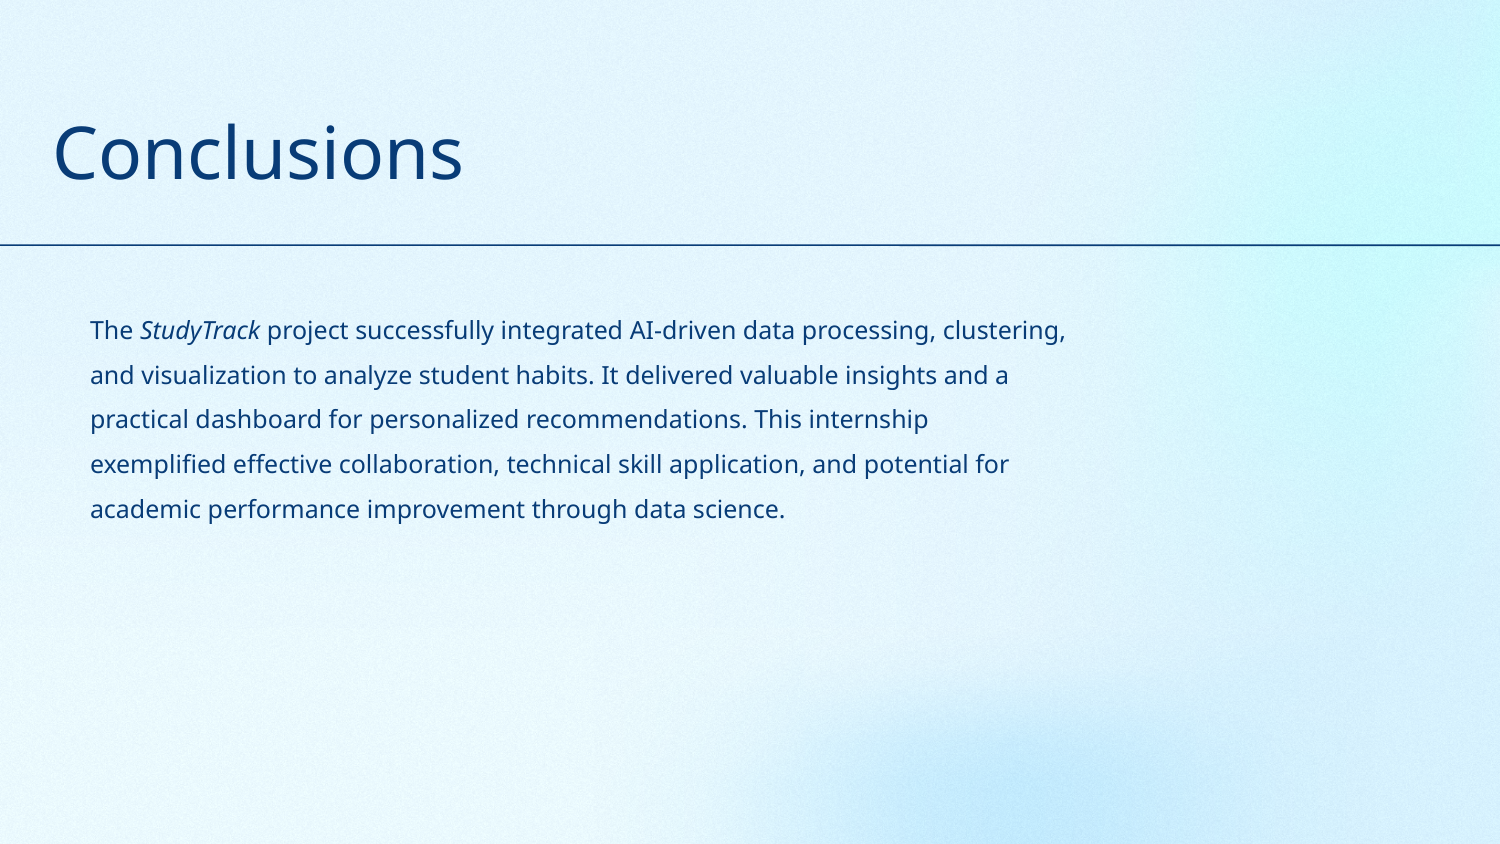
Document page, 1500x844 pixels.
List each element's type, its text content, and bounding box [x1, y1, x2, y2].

subtitle The StudyTrack project successfully integrated AI-driven data processing, clustering, and visualization to analyze student habits. It delivered valuable insights and a practical dashboard for personalized recommendations. This internship exemplified effective collaboration, technical skill application, and potential for academic performance improvement through data science. [37, 284, 1083, 807]
picture [0, 246, 1500, 844]
picture [0, 0, 1500, 244]
title Conclusions [37, 37, 1463, 210]
